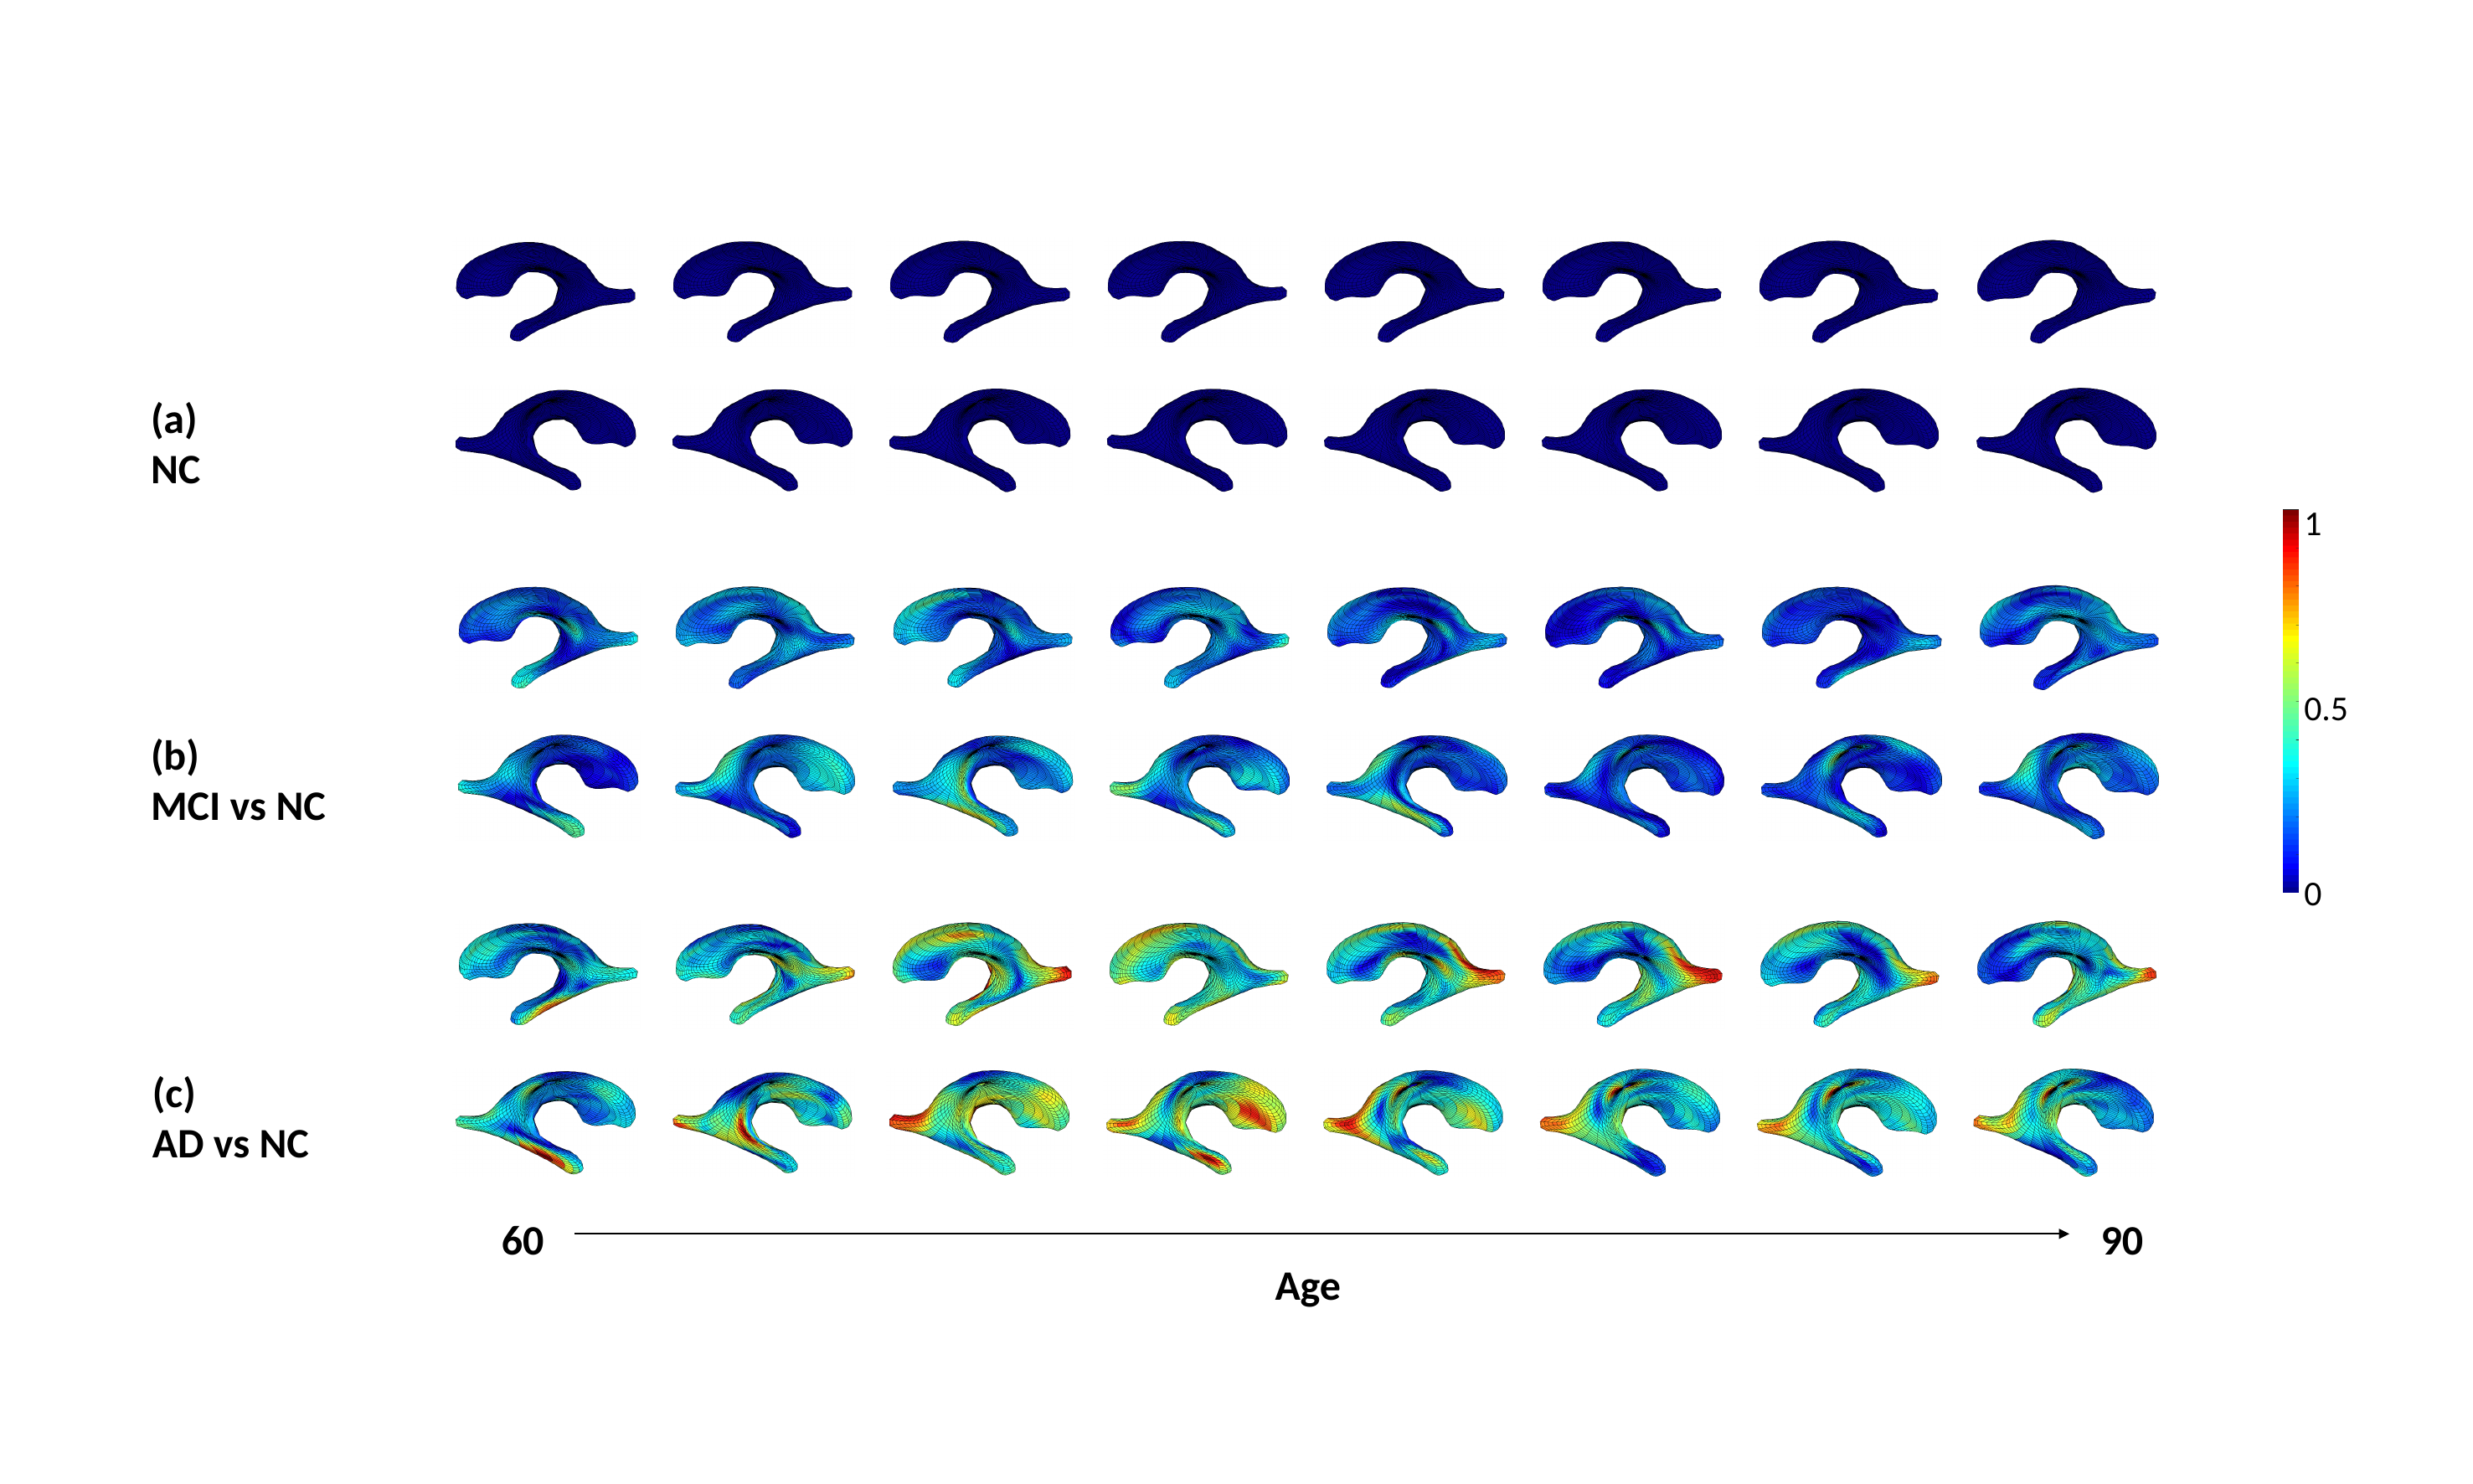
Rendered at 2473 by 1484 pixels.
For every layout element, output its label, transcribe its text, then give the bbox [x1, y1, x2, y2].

text_box 0 [2291, 864, 2336, 920]
picture [1539, 920, 1725, 1029]
picture [1755, 237, 1941, 347]
text_box 60 [489, 1207, 608, 1270]
picture [455, 920, 641, 1029]
picture [1541, 731, 1727, 841]
picture [889, 920, 1074, 1029]
picture [455, 583, 641, 693]
text_box (a) NC [138, 385, 404, 499]
picture [1106, 731, 1292, 841]
picture [1322, 920, 1508, 1029]
picture [1323, 731, 1510, 841]
picture [1756, 920, 1942, 1029]
picture [669, 237, 855, 347]
text_box Age [1262, 1252, 1382, 1315]
text_box 90 [2088, 1207, 2208, 1270]
text_box [127, 207, 2362, 1336]
text_box (c) AD vs NC [140, 1059, 397, 1173]
picture [1104, 237, 1290, 347]
picture [1323, 583, 1510, 693]
picture [889, 731, 1075, 841]
picture [672, 583, 858, 693]
picture [1972, 237, 2159, 347]
picture [672, 920, 858, 1029]
picture [1973, 920, 2159, 1029]
picture [2283, 798, 2299, 893]
picture [1541, 583, 1727, 693]
text_box 0.5 [2299, 679, 2380, 734]
picture [452, 385, 638, 495]
picture [1972, 385, 2159, 495]
picture [455, 731, 641, 841]
picture [1104, 385, 1290, 495]
picture [452, 237, 638, 347]
picture [669, 385, 855, 495]
picture [1976, 583, 2161, 693]
picture [672, 731, 858, 841]
picture [1976, 731, 2161, 841]
picture [1105, 920, 1291, 1029]
picture [889, 583, 1075, 693]
picture [1758, 583, 1945, 693]
text_box 1 [2291, 494, 2336, 549]
picture [1538, 237, 1724, 347]
picture [1106, 583, 1292, 693]
picture [886, 385, 1073, 495]
text_box (b) MCI vs NC [138, 722, 404, 835]
picture [1758, 731, 1945, 841]
picture [1321, 385, 1507, 495]
picture [1755, 385, 1941, 495]
picture [886, 237, 1073, 347]
picture [1321, 237, 1507, 347]
picture [2283, 509, 2299, 785]
picture [1538, 385, 1724, 495]
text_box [452, 1068, 2156, 1177]
